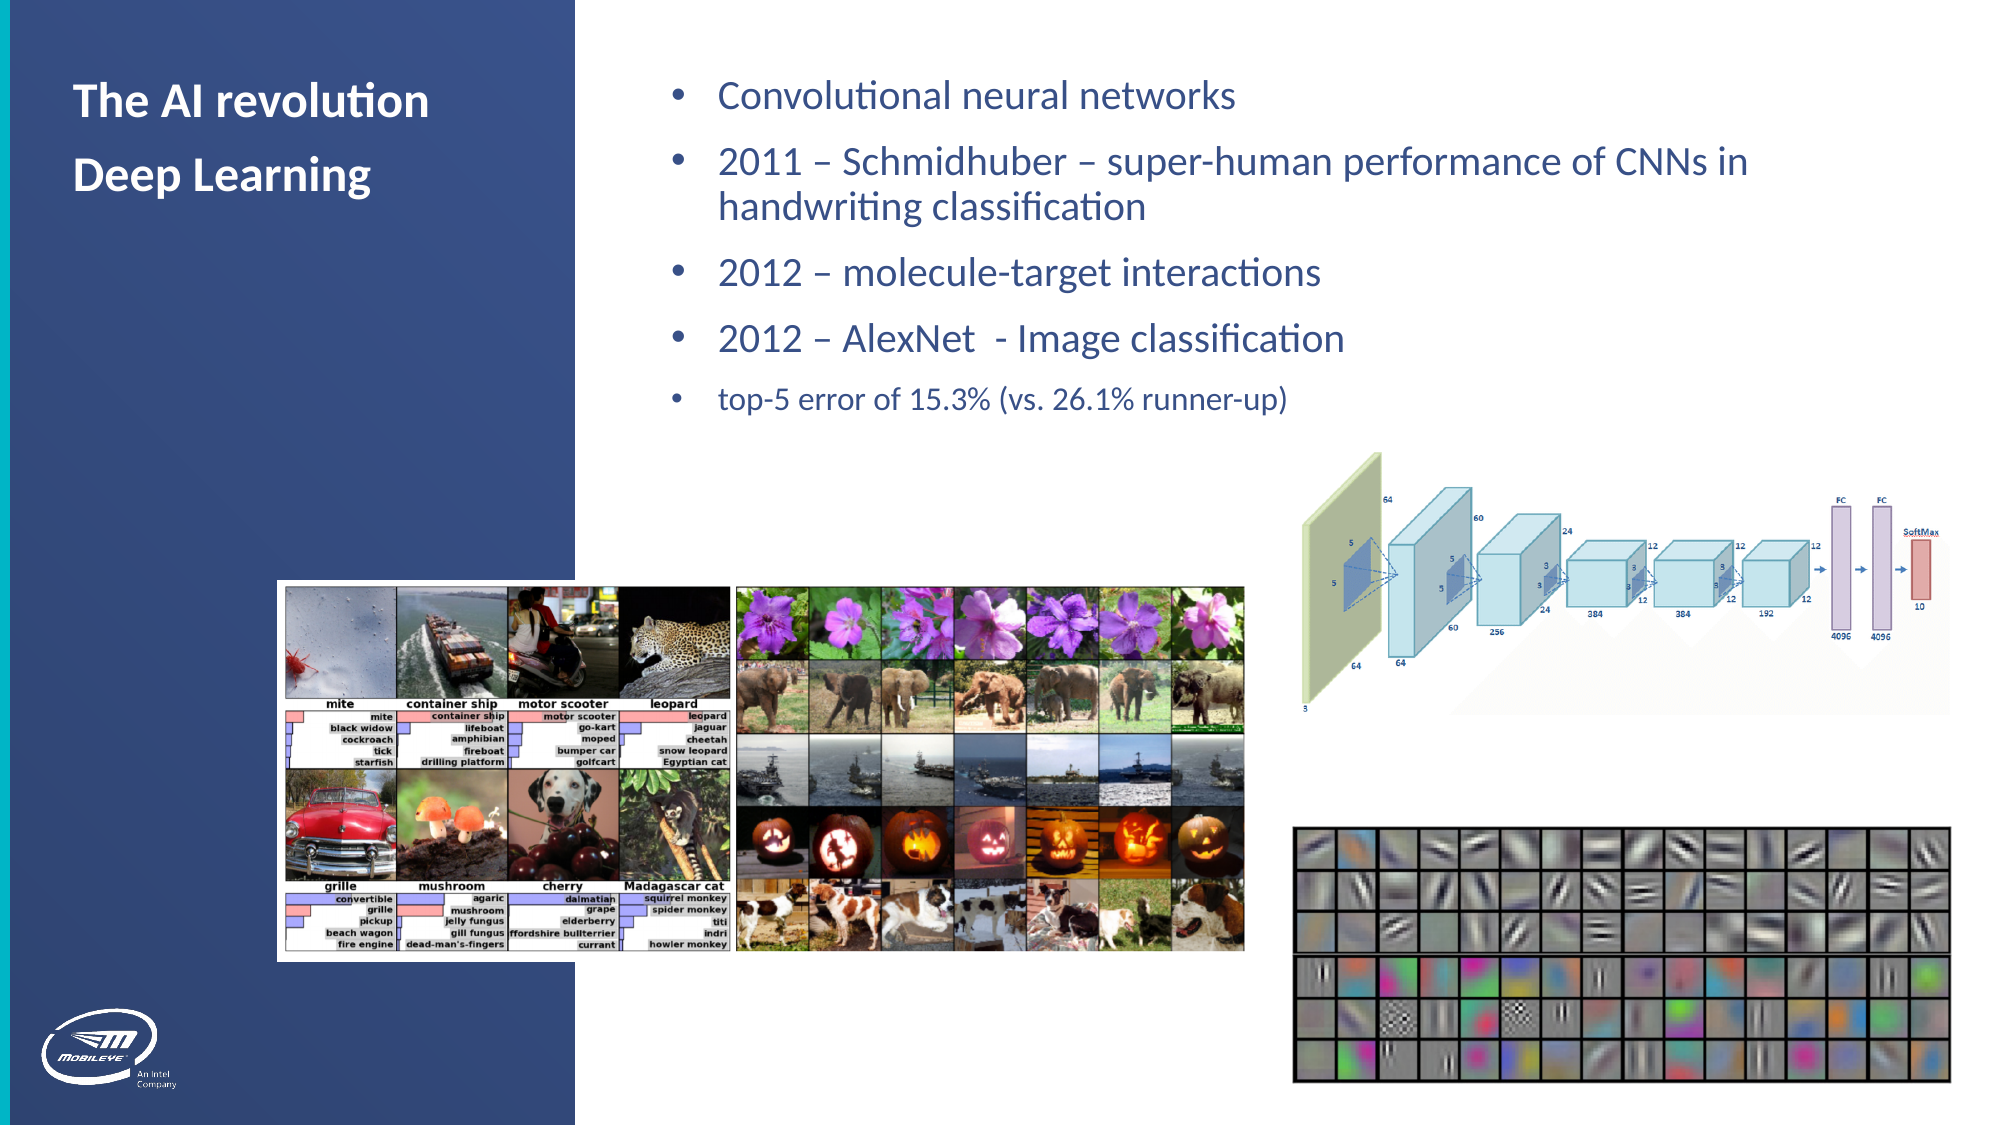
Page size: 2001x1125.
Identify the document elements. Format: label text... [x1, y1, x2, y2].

picture [1281, 446, 1950, 715]
picture [1281, 815, 1965, 1096]
list Convolutional neural networks 2011 – Schmidhuber – super-human performance of CNNs in handwriting classification 2012 – molecule-target interactions 2012 – AlexNet - Image classification top-5 error of 15.3% (vs. 26.1% runner-up) [656, 66, 1894, 1065]
picture [277, 580, 1257, 962]
list The AI revolution Deep Learning [58, 66, 497, 375]
